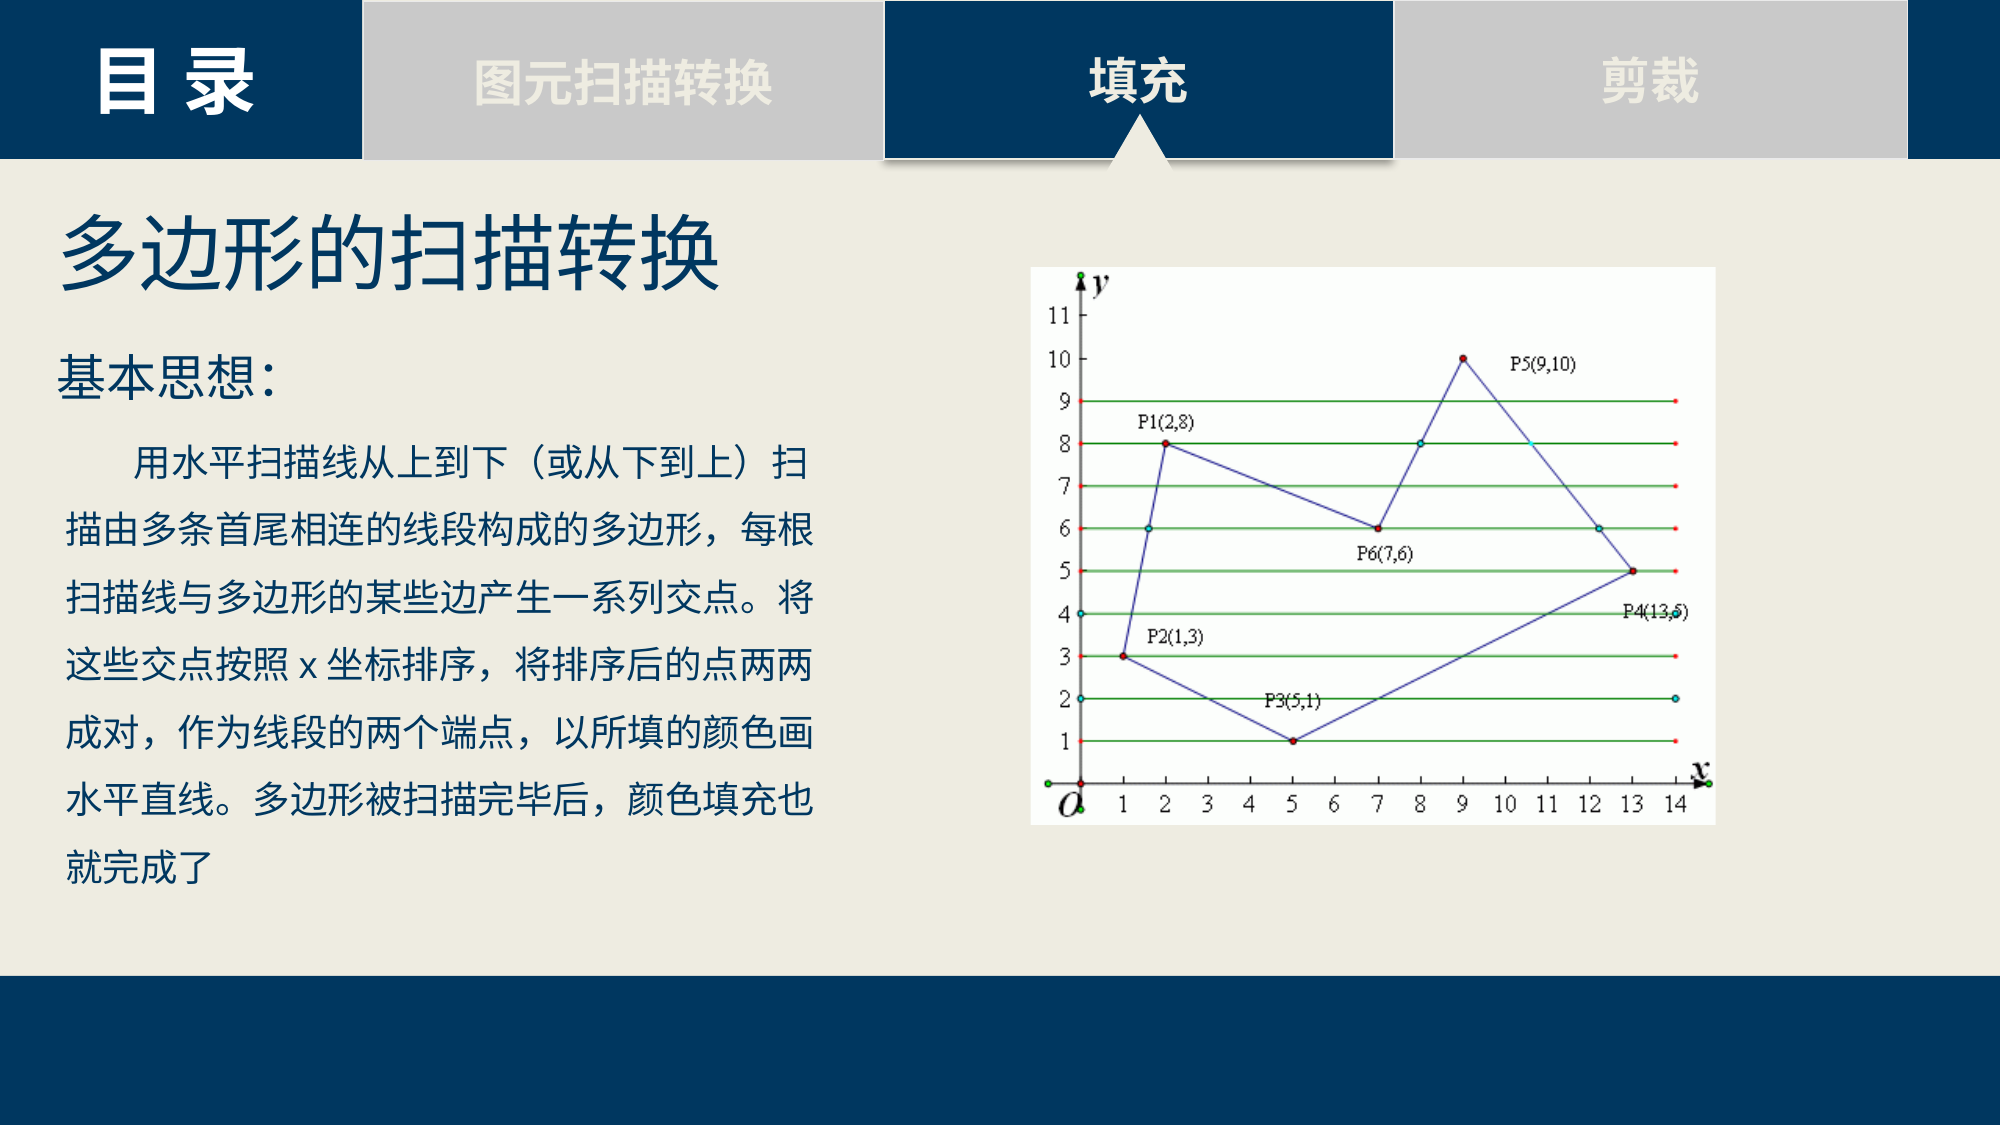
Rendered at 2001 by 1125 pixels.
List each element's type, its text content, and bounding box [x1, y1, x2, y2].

picture [1030, 267, 1716, 825]
text_box 剪裁 [1393, 0, 1908, 159]
text_box [1094, 113, 1186, 193]
text_box 基本思想： [41, 339, 315, 415]
text_box 目 录 [14, 26, 334, 132]
text_box 多边形的扫描转换 [41, 193, 820, 309]
text_box [974, 537, 1532, 1094]
text_box 填充 [884, 0, 1393, 159]
text_box 图元扫描转换 [363, 1, 884, 161]
text_box [1906, 0, 2000, 161]
text_box [0, 974, 2000, 1125]
text_box [0, 0, 364, 161]
text_box 用水平扫描线从上到下（或从下到上）扫描由多条首尾相连的线段构成的多边形，每根扫描线与多边形的某些边产生一系列交点。将这些交点按照x坐标排序，将排序后的点两两成对，作为线段的两个端点，以所填的颜色画水平直线。多边形被扫描完毕后，颜色填充也就完成了 [50, 409, 847, 897]
